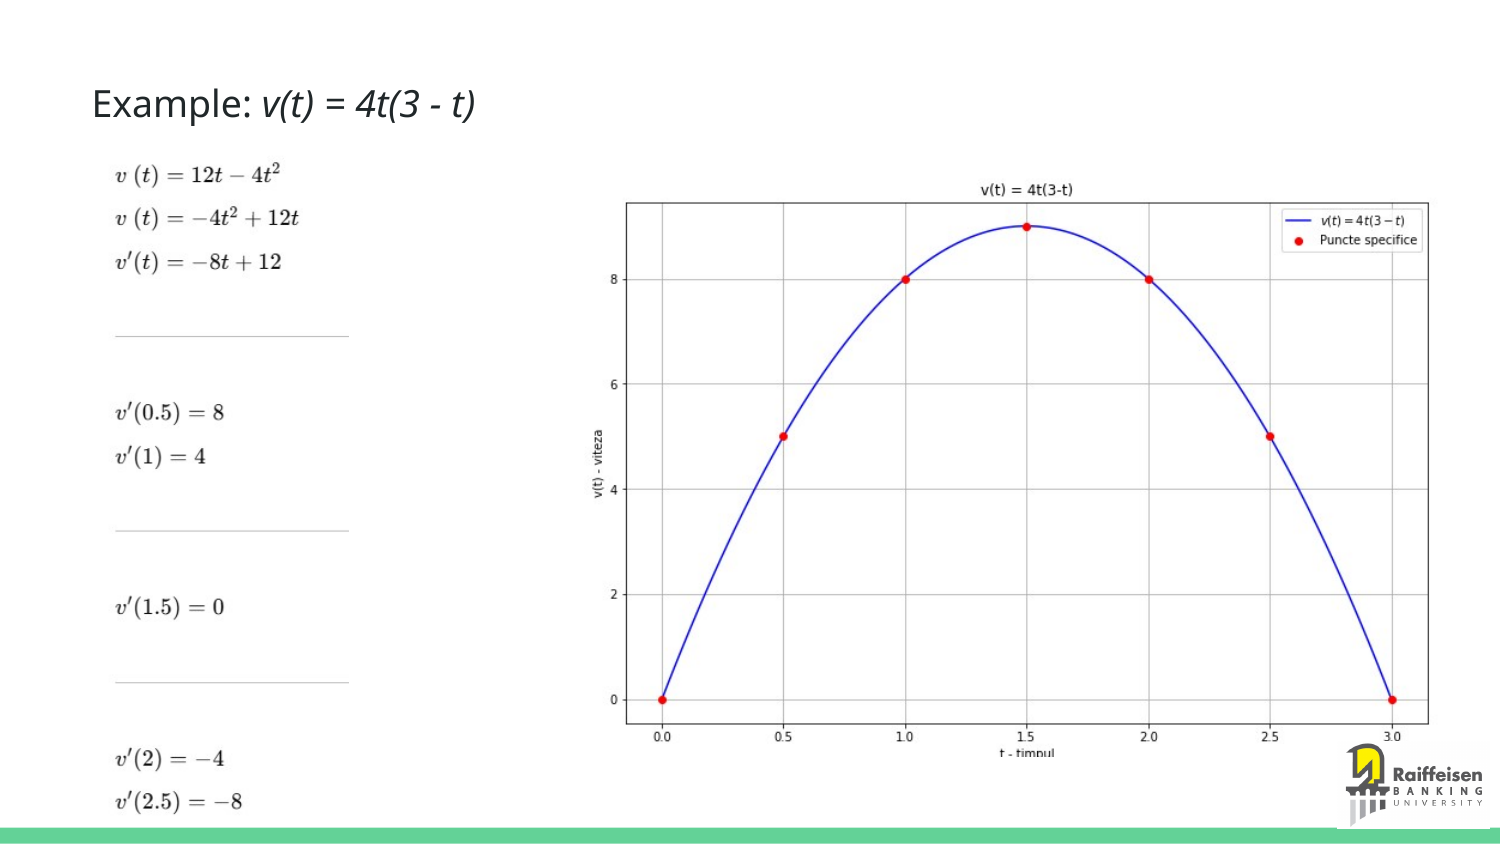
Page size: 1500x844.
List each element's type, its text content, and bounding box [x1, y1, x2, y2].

picture [584, 169, 1490, 829]
picture [100, 146, 349, 825]
text_box Example: v(t) = 4t(3 - t) [76, 65, 609, 141]
